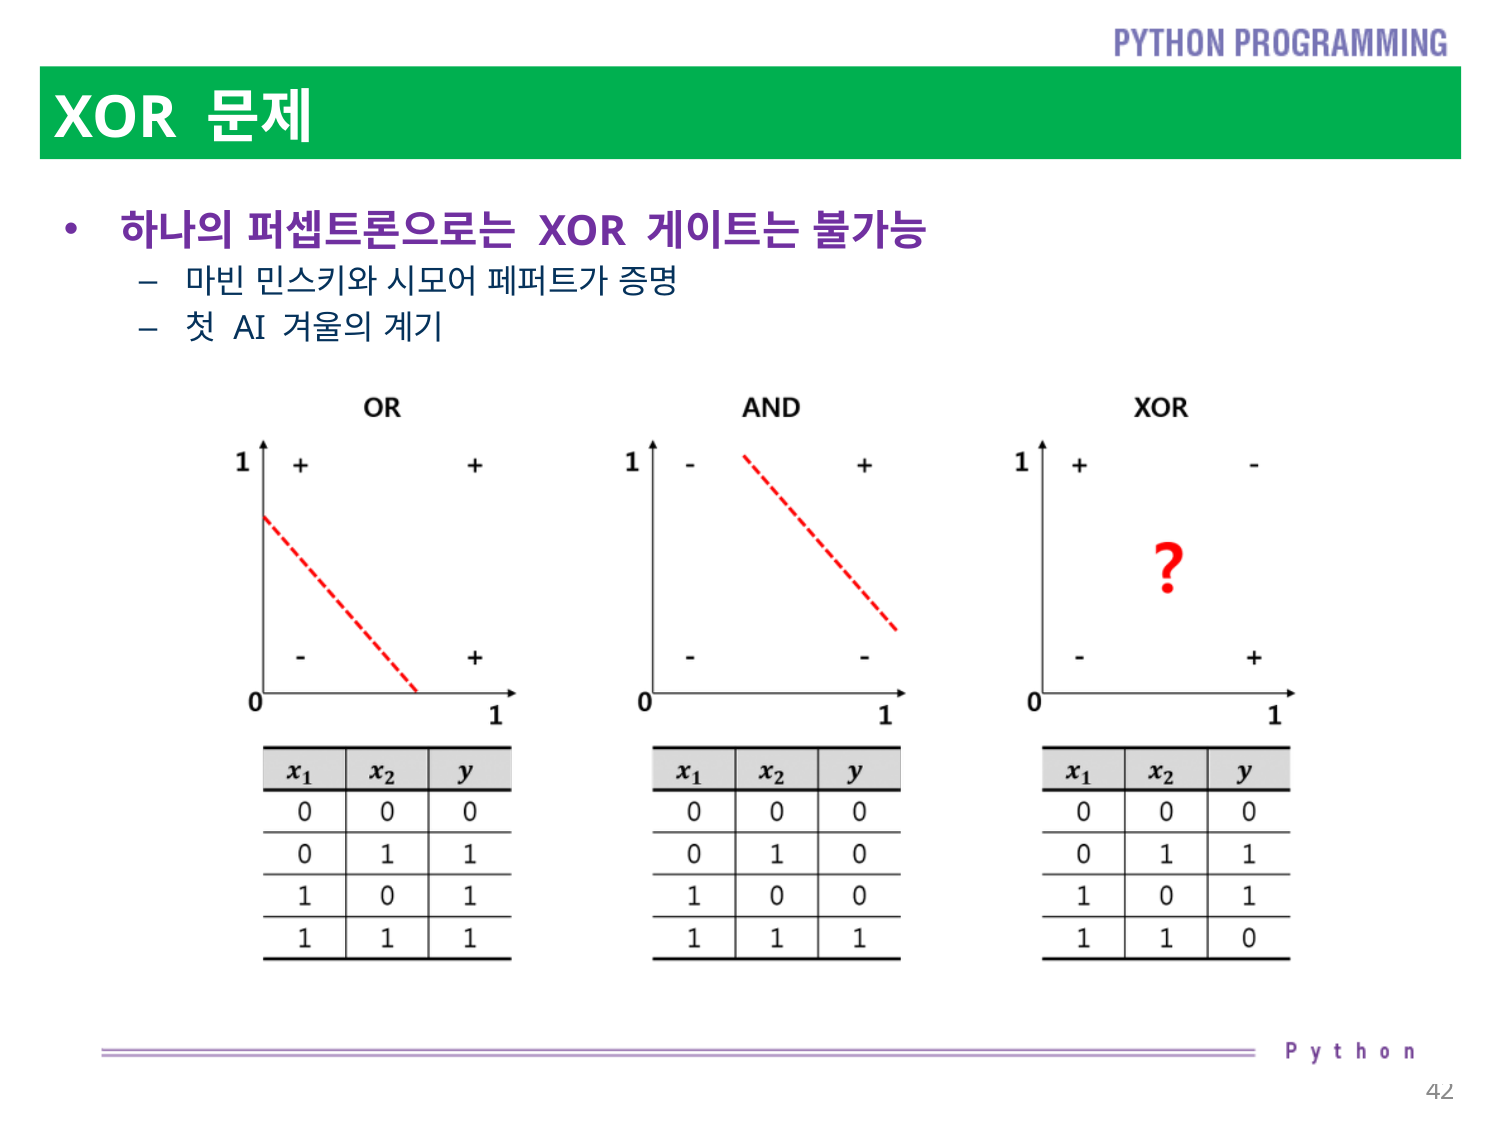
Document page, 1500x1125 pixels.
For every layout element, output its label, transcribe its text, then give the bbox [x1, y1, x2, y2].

list 하나의 퍼셉트론으로는 XOR 게이트는 불가능 마빈 민스키와 시모어 페퍼트가 증명 첫 AI 겨울의 계기 [48, 195, 1461, 1041]
picture [219, 383, 1305, 969]
title XOR 문제 [39, 76, 1444, 152]
picture [18, 1020, 1483, 1084]
slide_number 42 [1119, 1071, 1470, 1112]
picture [1106, 13, 1462, 66]
